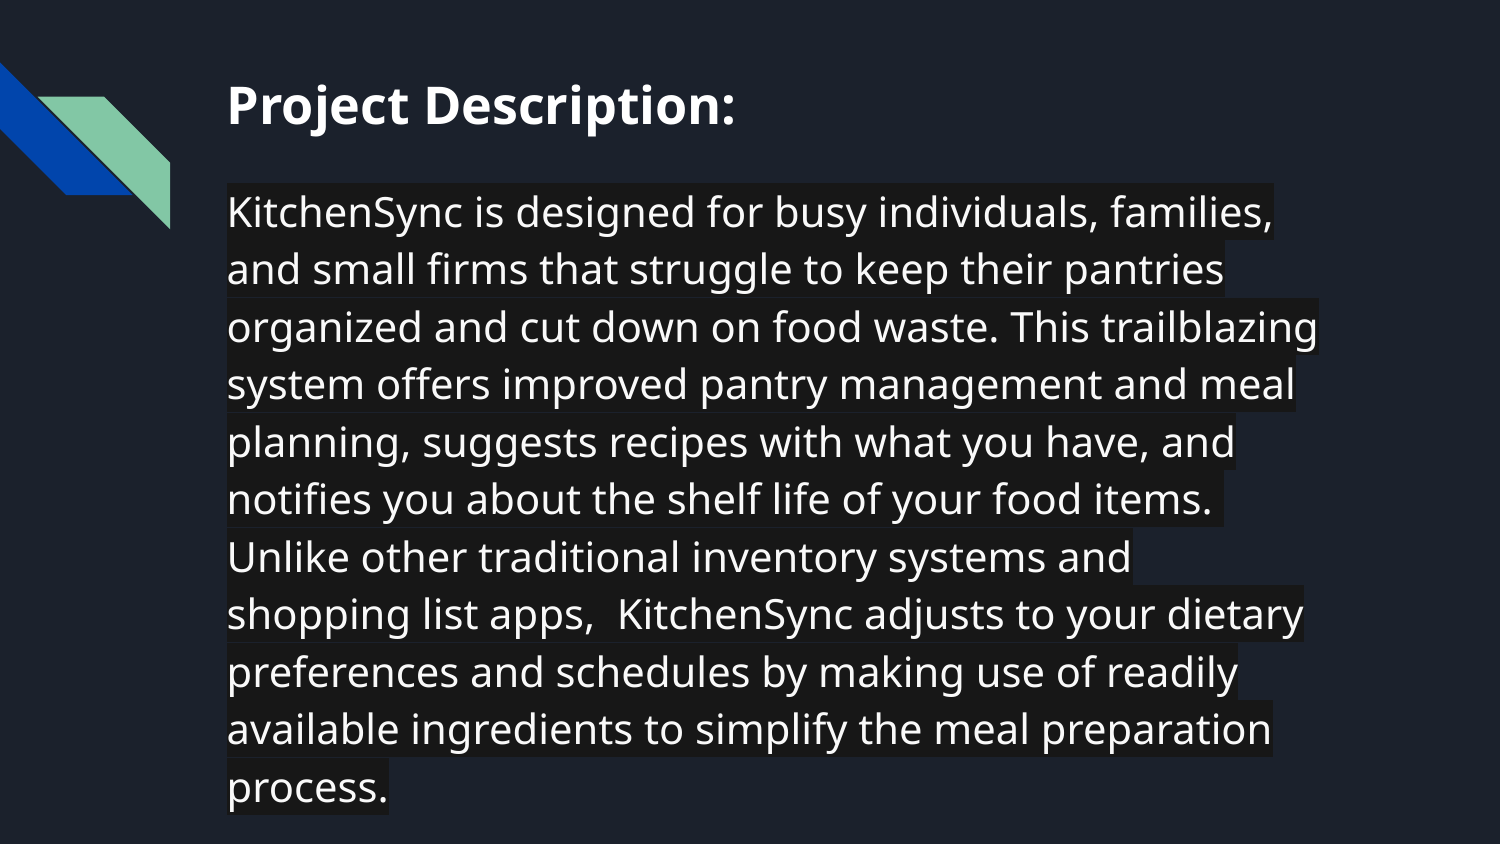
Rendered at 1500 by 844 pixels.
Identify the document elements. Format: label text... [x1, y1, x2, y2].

title Project Description: [211, 28, 1367, 179]
list KitchenSync is designed for busy individuals, families, and small firms that struggle to keep their pantries organized and cut down on food waste. This trailblazing system offers improved pantry management and meal planning, suggests recipes with what you have, and notifies you about the shelf life of your food items. Unlike other traditional inventory systems and shopping list apps, KitchenSync adjusts to your dietary preferences and schedules by making use of readily available ingredients to simplify the meal preparation process. [211, 163, 1336, 637]
